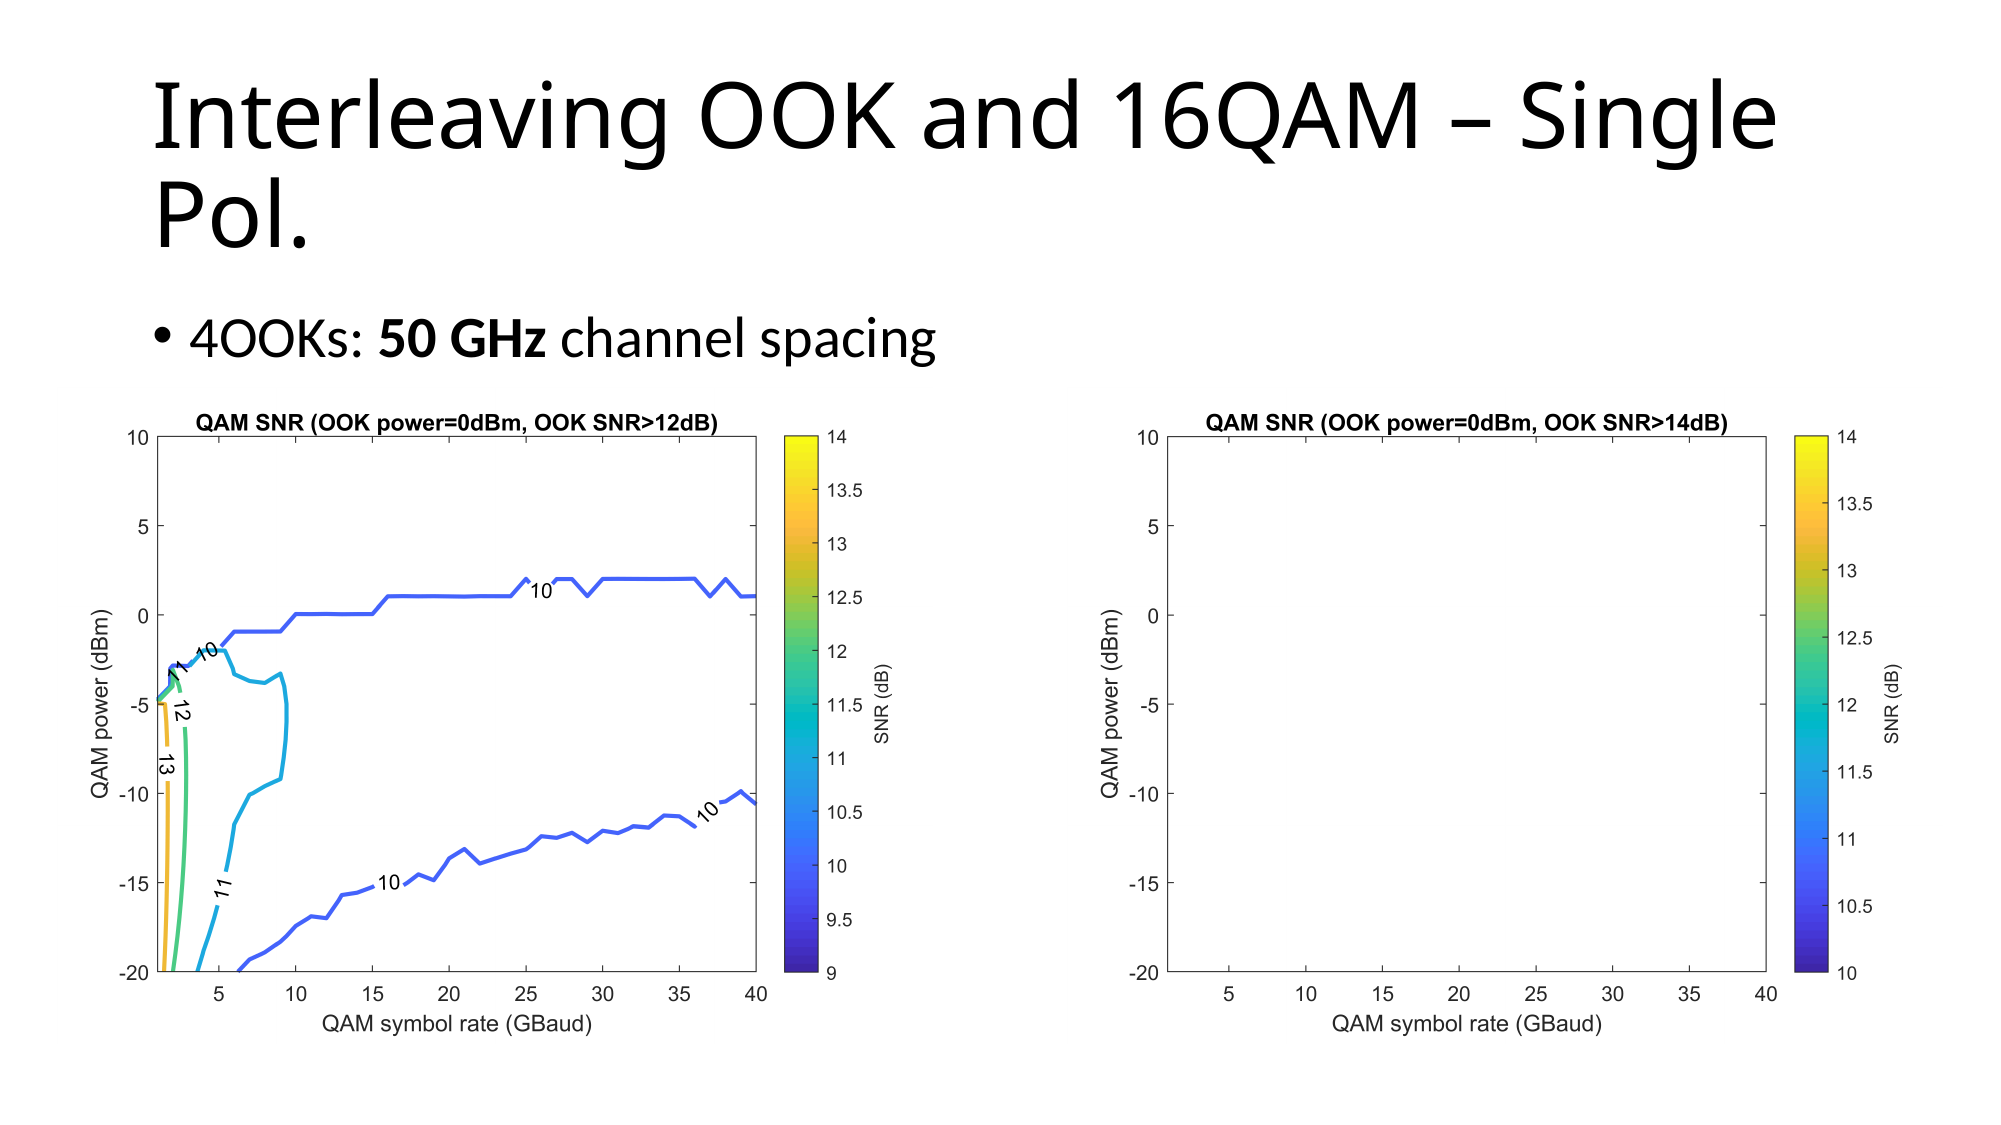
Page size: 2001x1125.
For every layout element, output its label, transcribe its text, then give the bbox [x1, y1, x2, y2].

picture [1067, 387, 1943, 1044]
list 4OOKs: 50 GHz channel spacing [137, 299, 1863, 1014]
title Interleaving OOK and 16QAM – Single Pol. [137, 59, 1863, 278]
picture [57, 387, 933, 1044]
